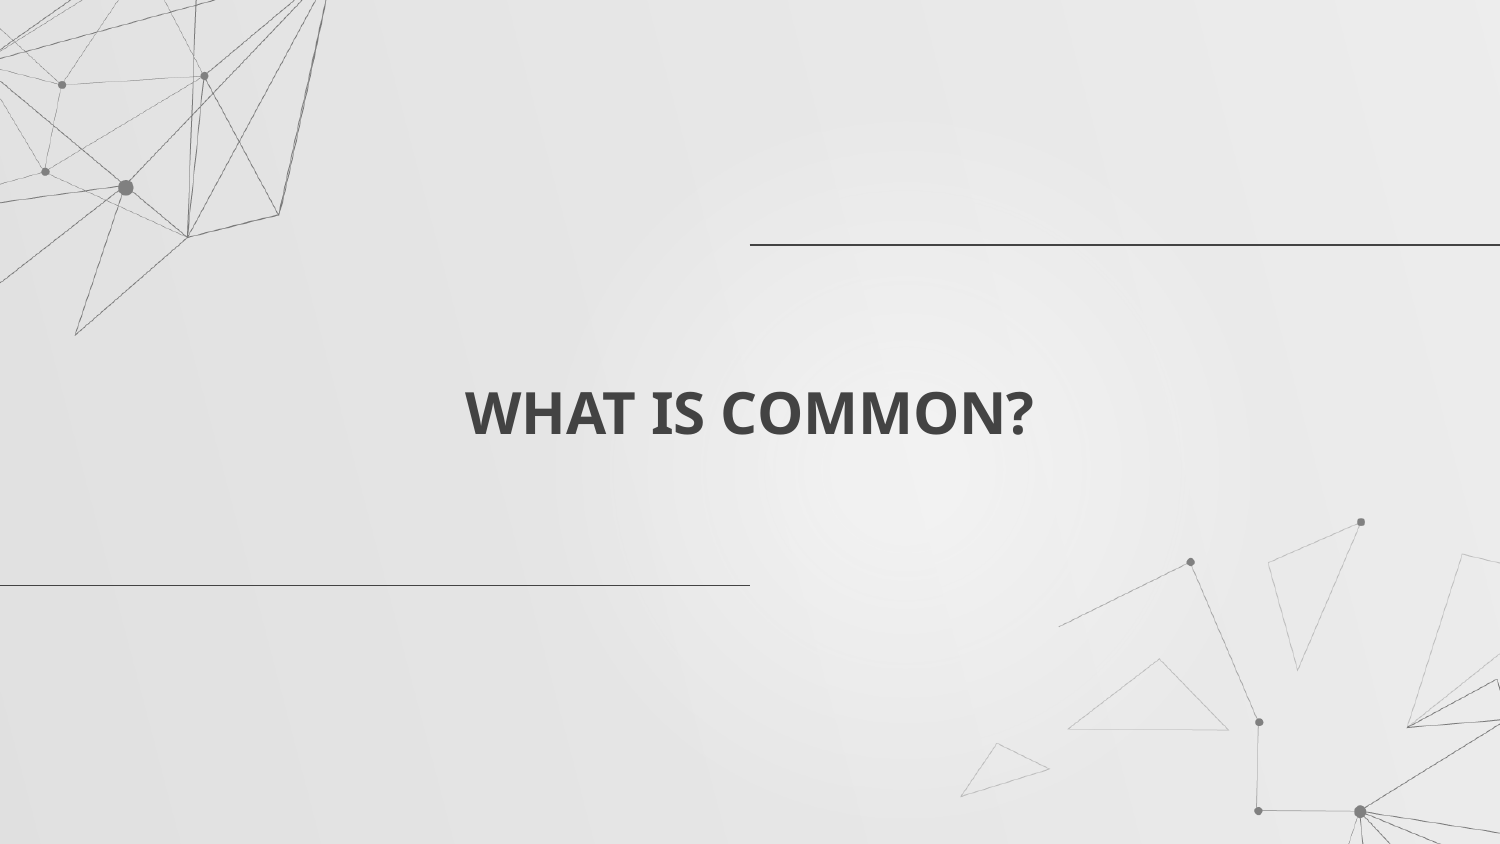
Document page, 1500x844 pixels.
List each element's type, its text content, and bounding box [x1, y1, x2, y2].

picture [0, 0, 1500, 844]
title WHAT IS COMMON? [432, 124, 1068, 462]
